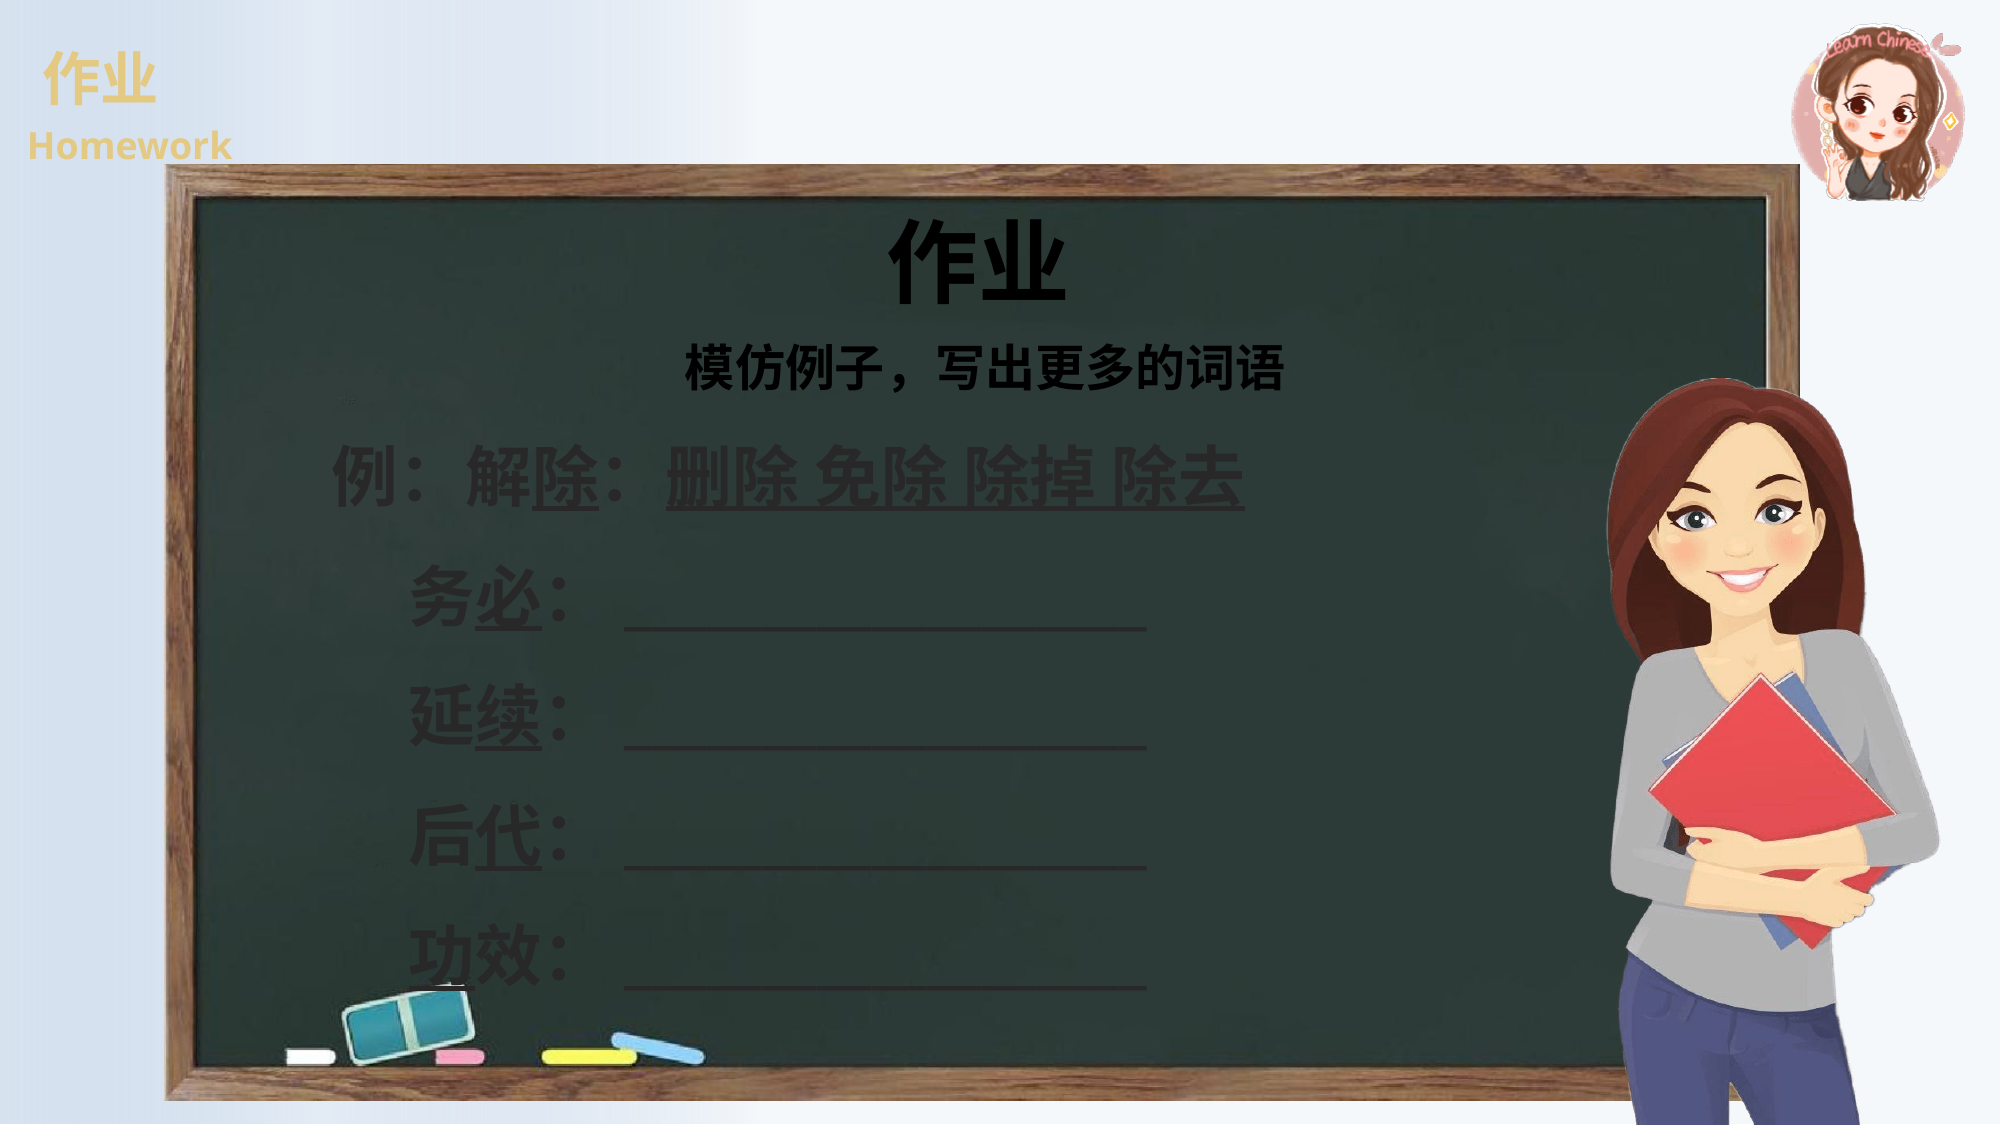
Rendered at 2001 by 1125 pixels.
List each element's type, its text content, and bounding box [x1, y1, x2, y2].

text_box 作业 [27, 35, 174, 115]
text_box Homework [12, 115, 248, 175]
picture [0, 0, 2001, 1125]
